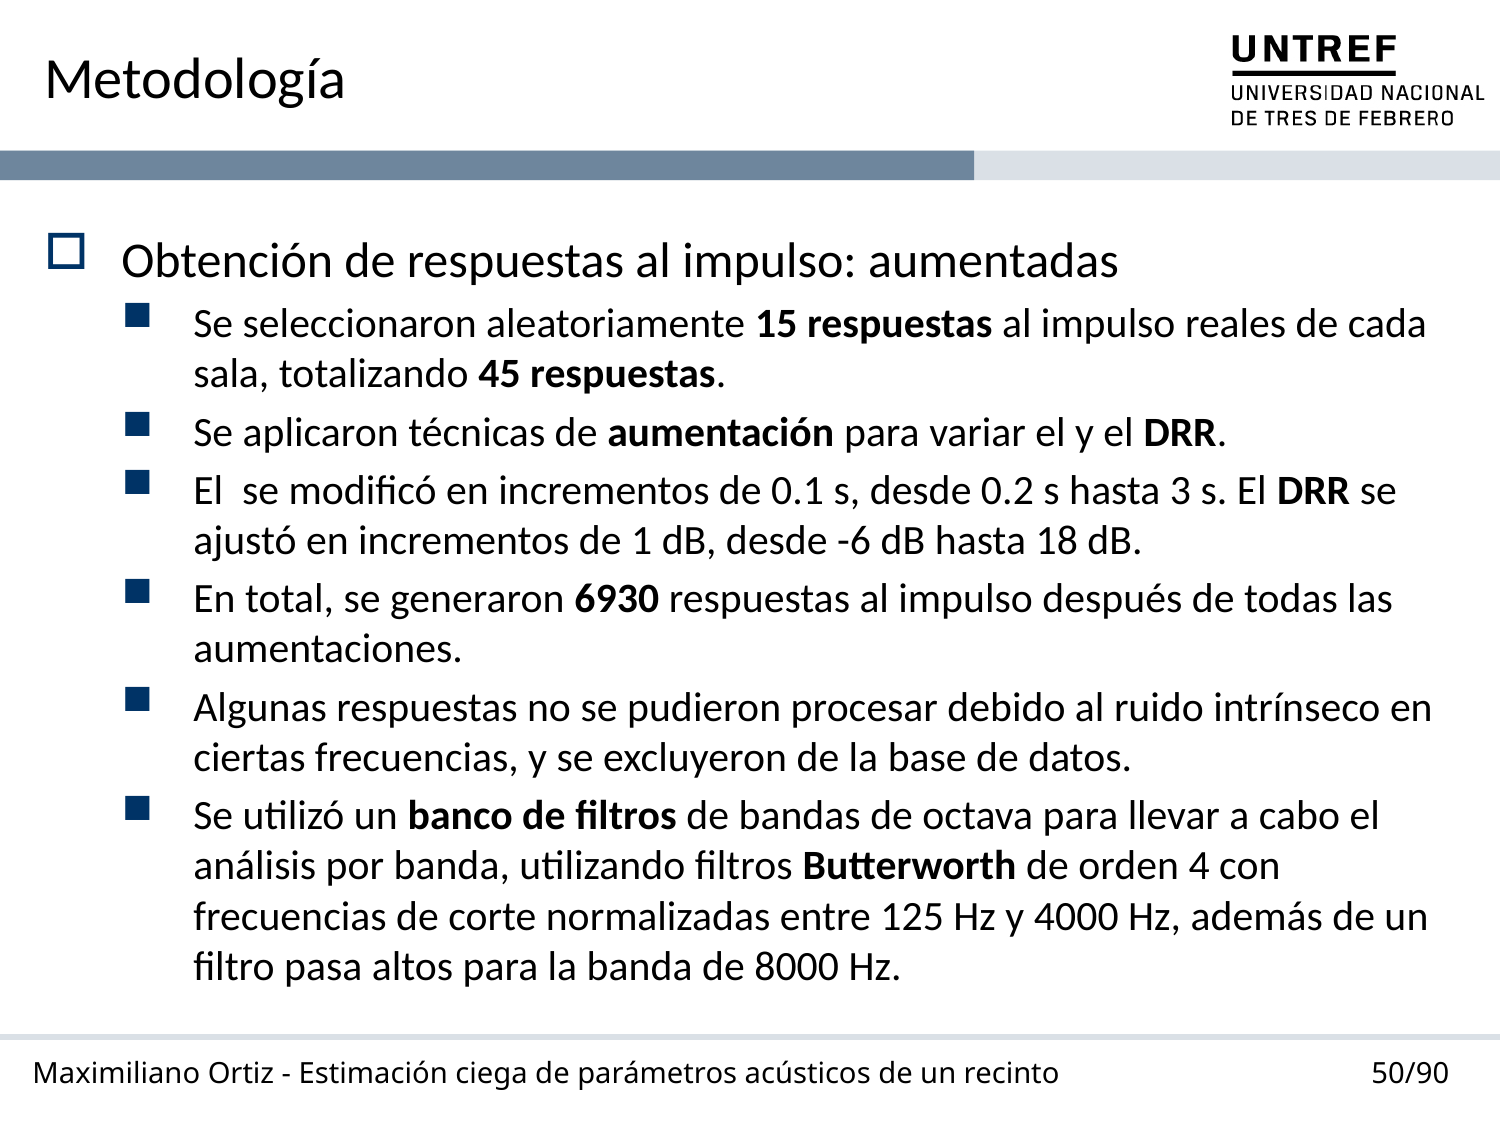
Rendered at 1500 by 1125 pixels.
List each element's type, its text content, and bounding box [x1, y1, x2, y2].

picture [1224, 31, 1495, 132]
text_box Maximiliano Ortiz - Estimación ciega de parámetros acústicos de un recinto [17, 1046, 1187, 1111]
title Metodología [29, 14, 1211, 136]
text_box 50/90 [1187, 1046, 1465, 1111]
text_box [725, 537, 775, 588]
